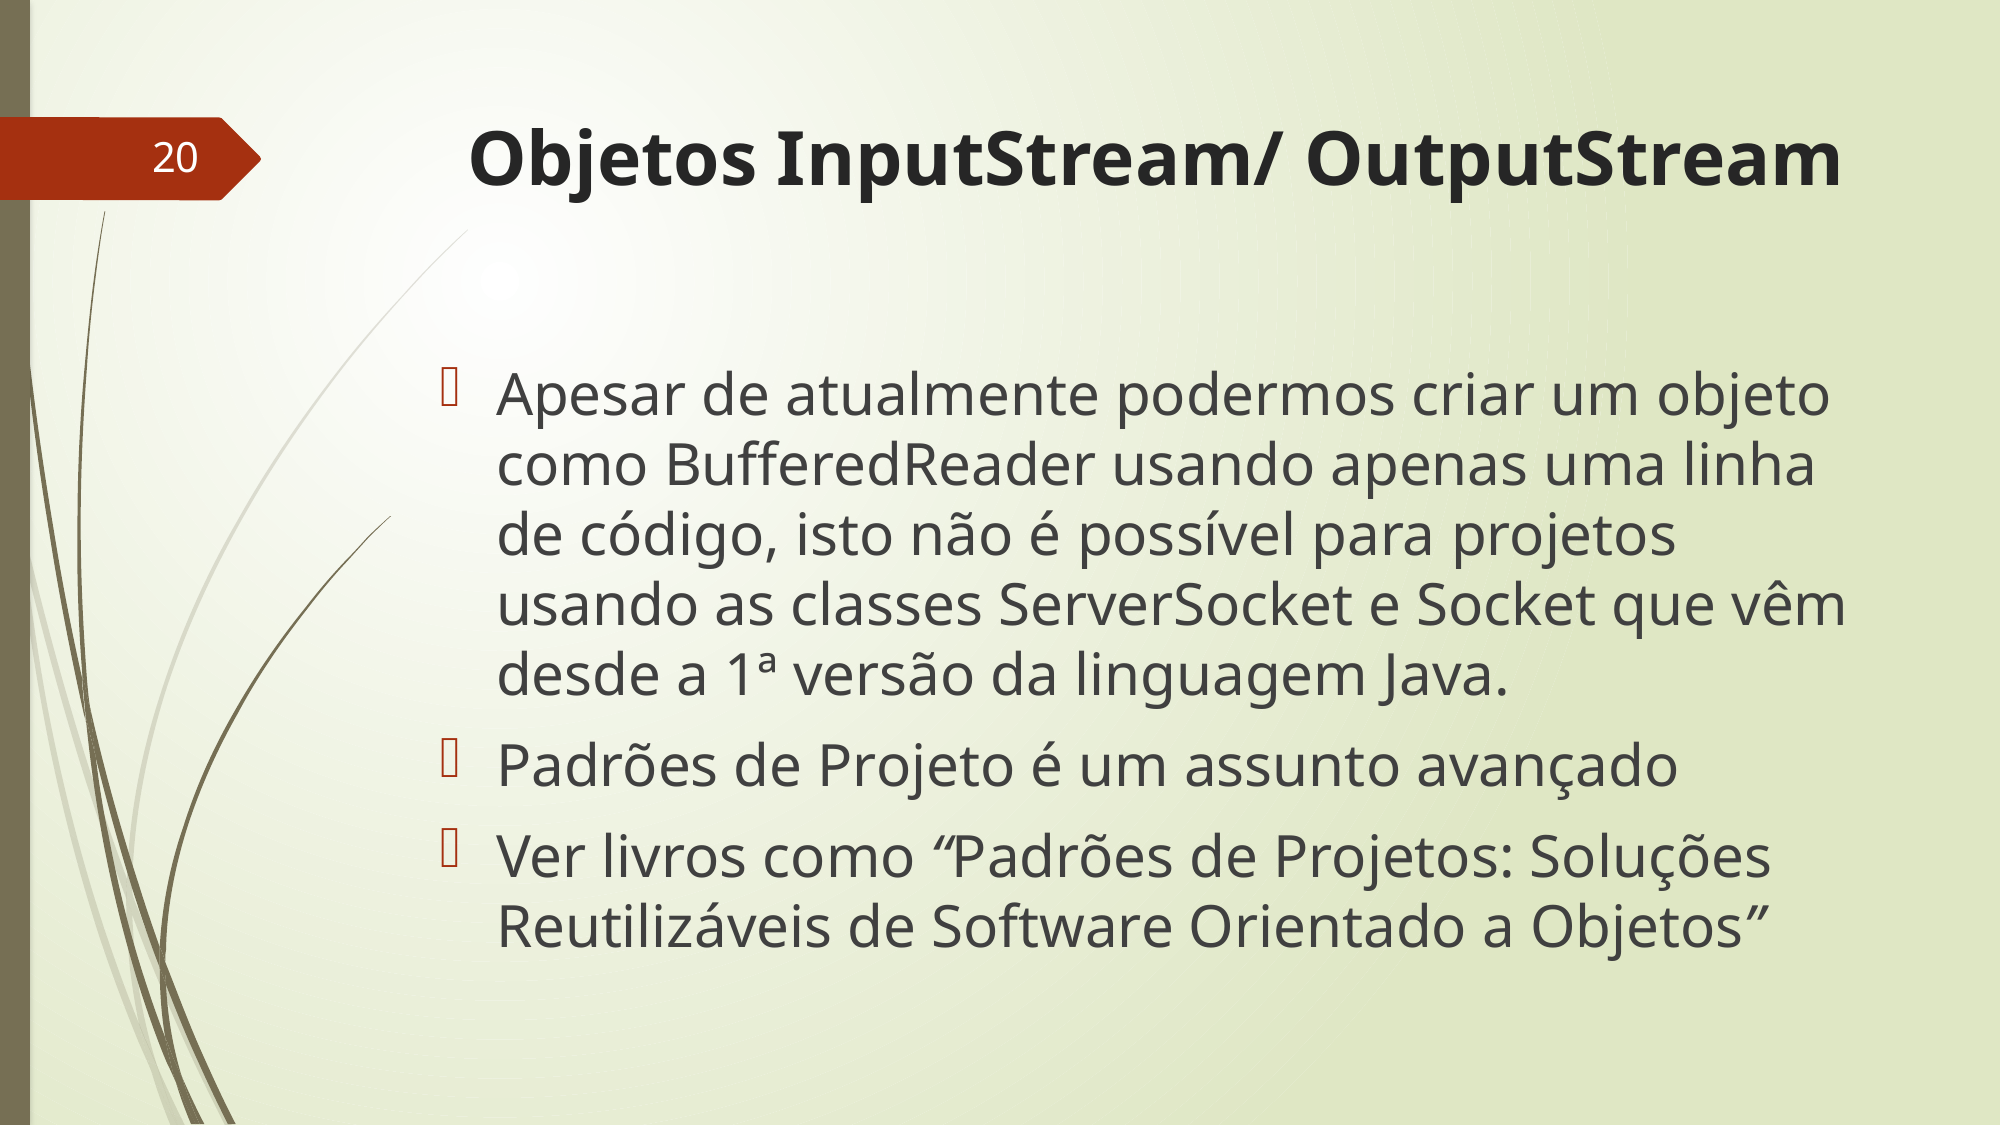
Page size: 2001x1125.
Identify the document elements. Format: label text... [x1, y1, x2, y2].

slide_number 20 [87, 129, 216, 190]
title Objetos InputStream/ OutputStream [425, 102, 1888, 313]
list Apesar de atualmente podermos criar um objeto como BufferedReader usando apenas uma linha de código, isto não é possível para projetos usando as classes ServerSocket e Socket que vêm desde a 1ª versão da linguagem Java. Padrões de Projeto é um assunto avançado Ver livros como “Padrões de Projetos: Soluções Reutilizáveis de Software Orientado a Objetos” [424, 350, 1888, 1090]
